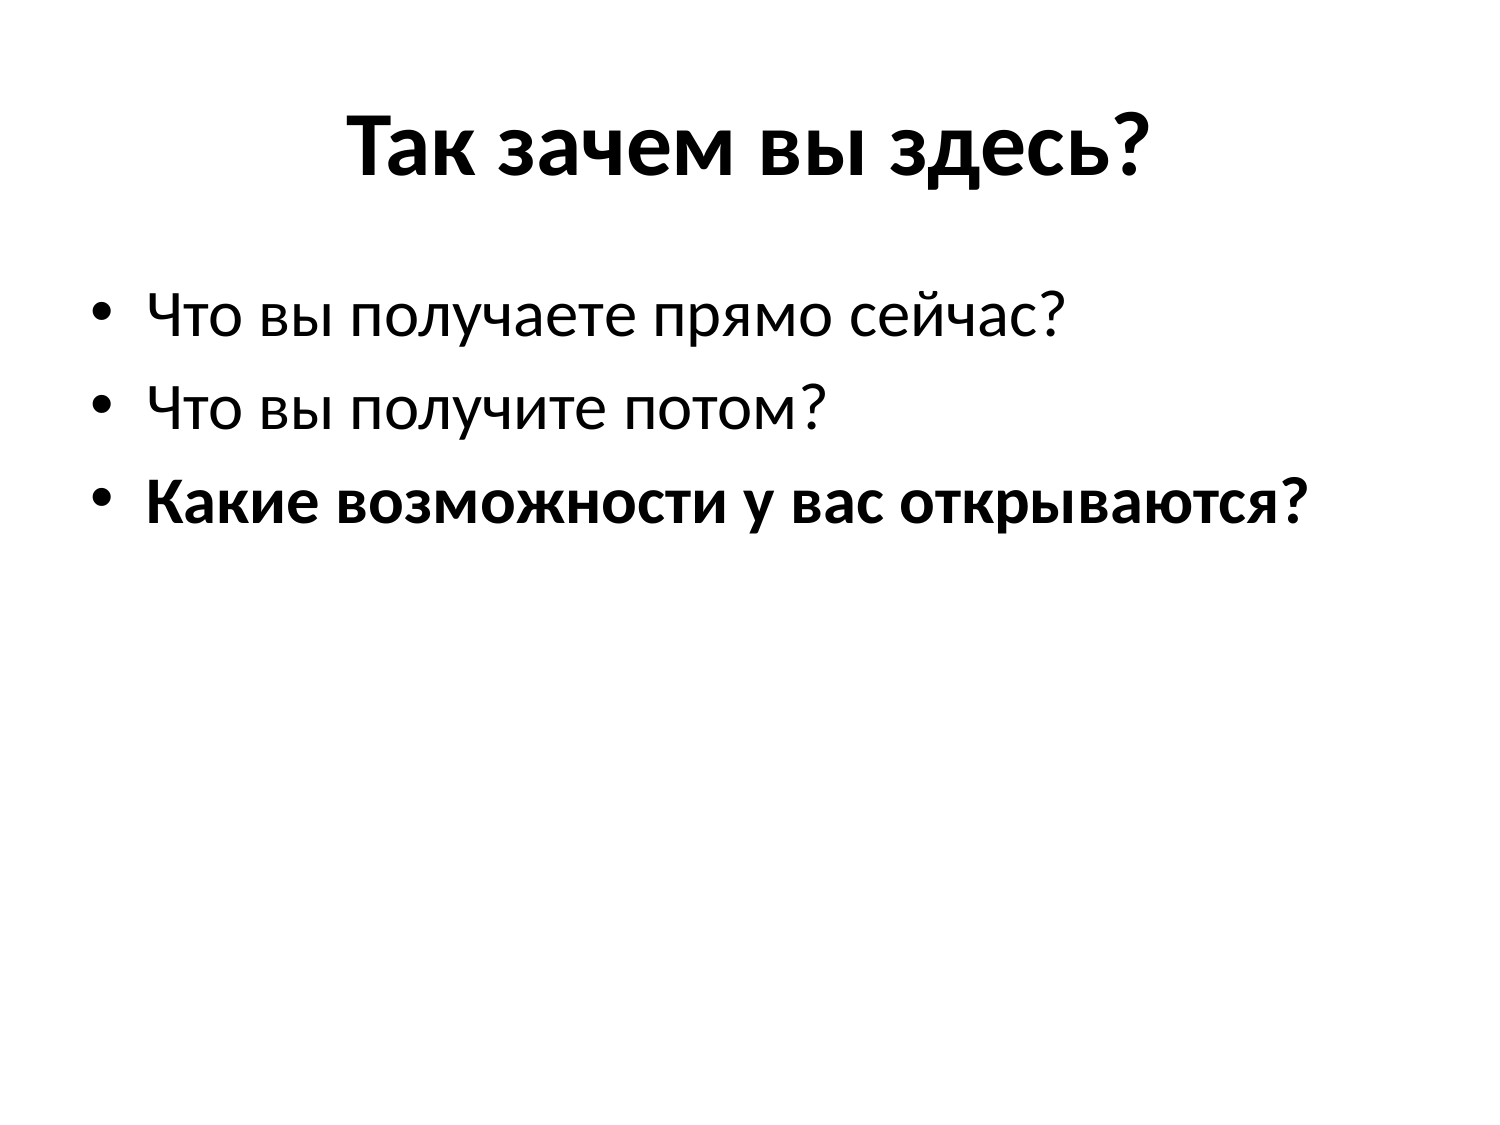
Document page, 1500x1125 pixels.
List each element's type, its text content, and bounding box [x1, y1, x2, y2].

title Так зачем вы здесь? [75, 45, 1425, 233]
list Что вы получаете прямо сейчас? Что вы получите потом? Какие возможности у вас открываются? [75, 262, 1425, 1005]
